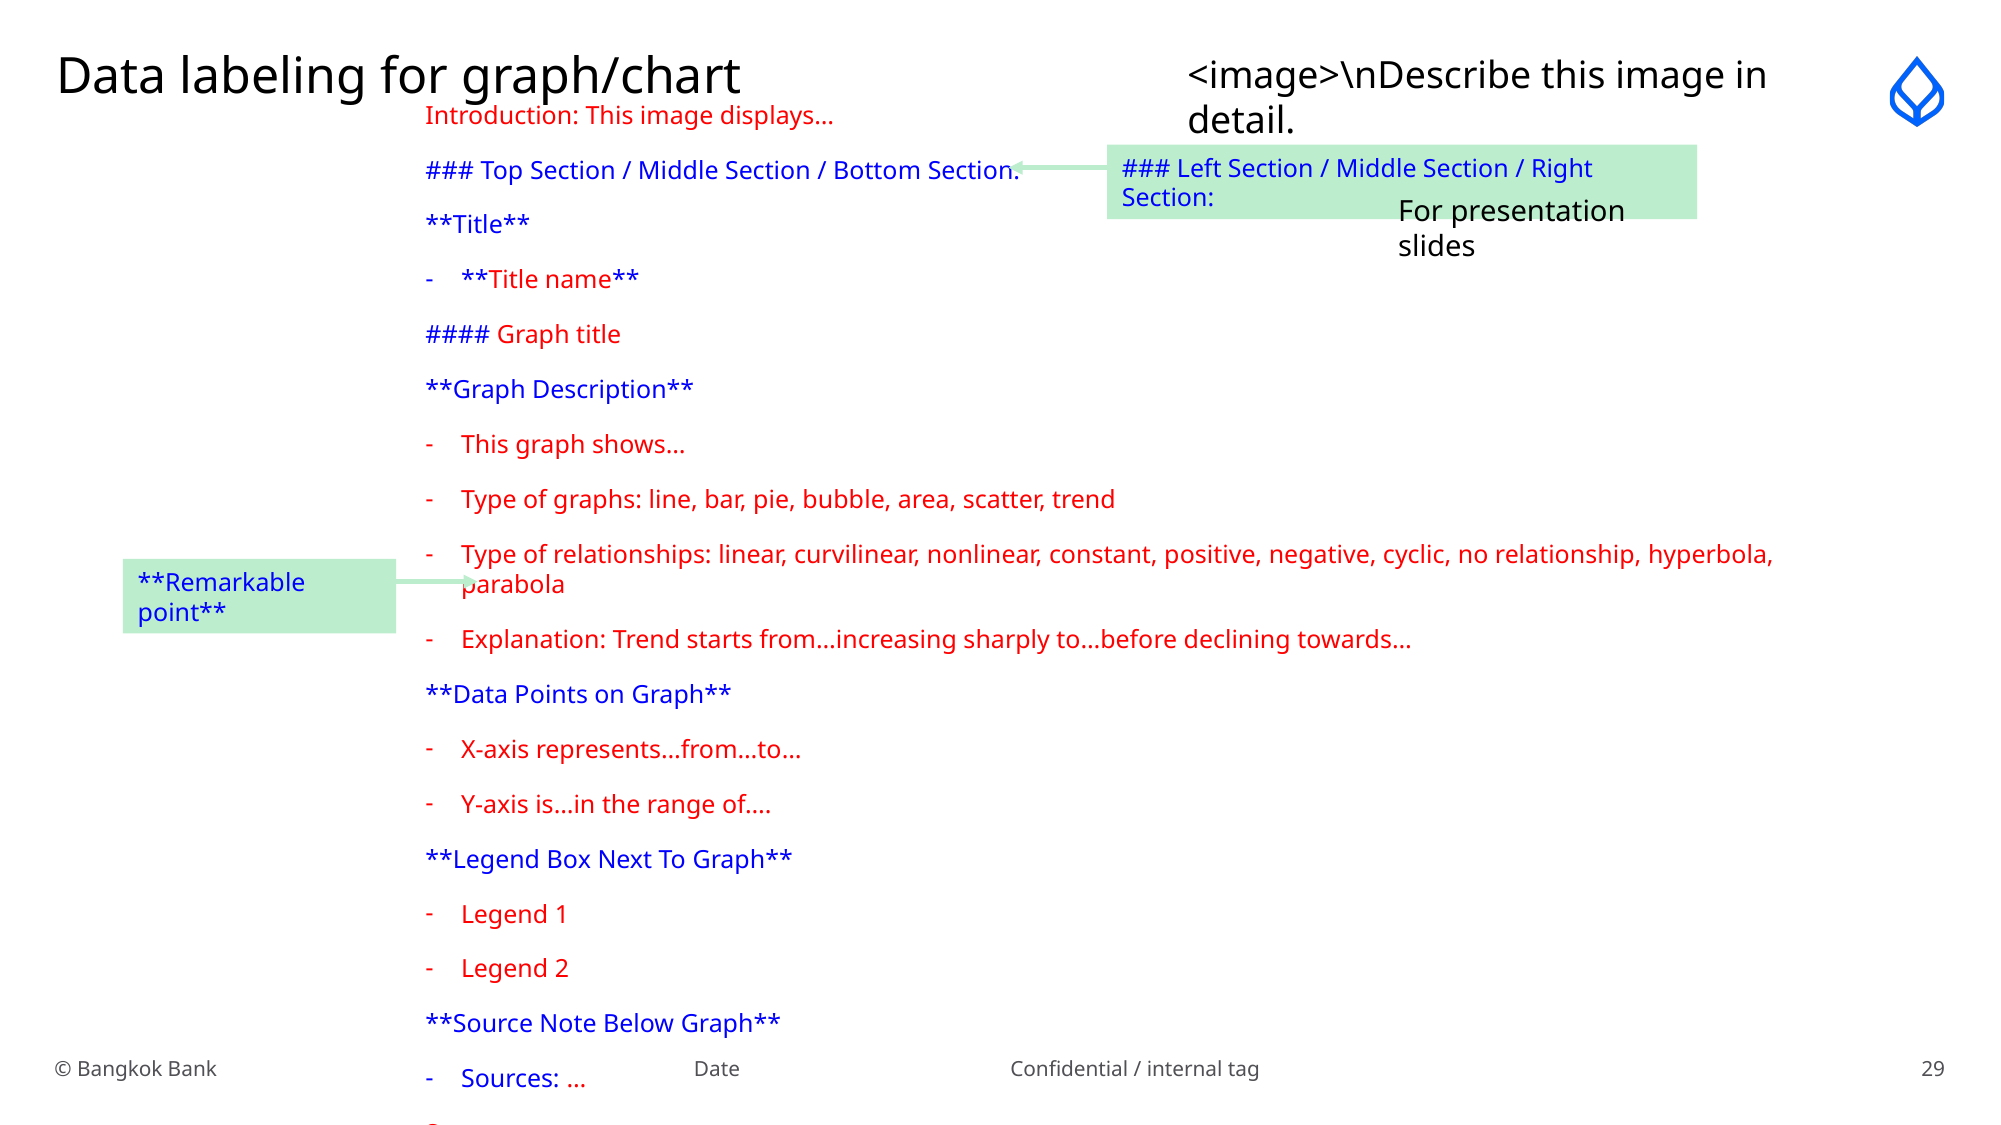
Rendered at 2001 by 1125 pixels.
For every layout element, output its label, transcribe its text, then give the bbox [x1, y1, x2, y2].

text_box For presentation slides [1383, 185, 1708, 270]
footer Confidential / internal tag [1010, 1055, 1626, 1085]
title Data labeling for graph/chart [55, 43, 758, 133]
picture [1889, 56, 1945, 127]
slide_number 29 [1803, 1055, 1945, 1085]
slide_number Date [693, 1055, 831, 1085]
text_box **Remarkable point** [122, 558, 397, 634]
text_box ### Left Section / Middle Section / Right Section: [1107, 144, 1698, 220]
text_box <image>\nDescribe this image in detail. [1172, 43, 1874, 148]
list Introduction: This image displays… ### Top Section / Middle Section / Bottom Section: **Title** **Title name** #### Graph title **Graph Description** This graph shows… Type of graphs: line, bar, pie, bubble, area, scatter, trend Type of relationships: linear, curvilinear, nonlinear, constant, positive, negative, cyclic, no relationship, hyperbola, parabola Explanation: Trend starts from…increasing sharply to…before declining towards… **Data Points on Graph** X-axis represents…from…to… Y-axis is…in the range of…. **Legend Box Next To Graph** Legend 1 Legend 2 **Source Note Below Graph** Sources: … Summary [425, 99, 1839, 1125]
